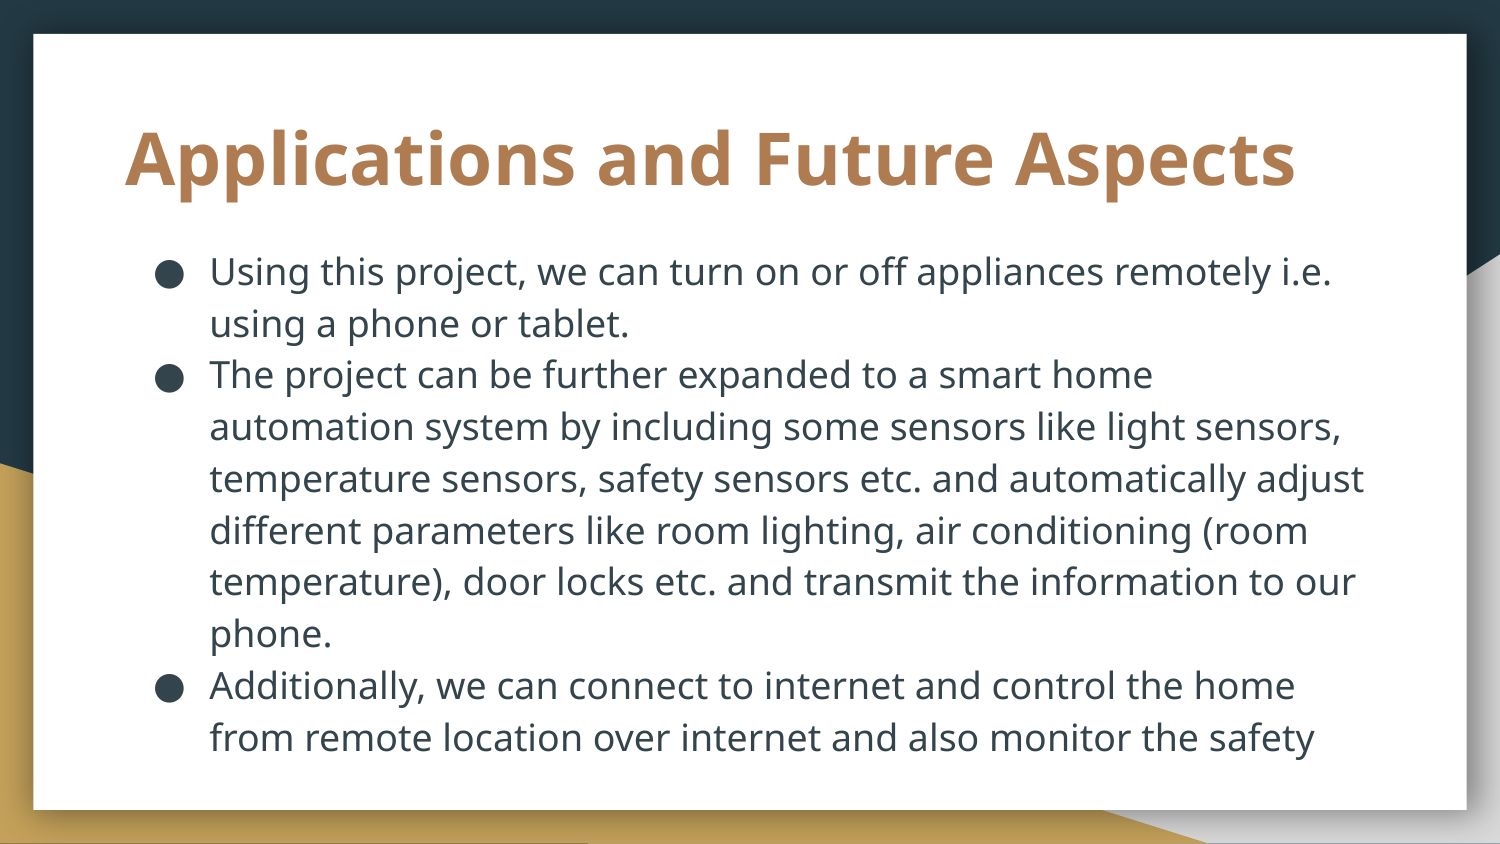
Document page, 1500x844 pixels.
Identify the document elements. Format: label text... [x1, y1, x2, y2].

list Using this project, we can turn on or off appliances remotely i.e. using a phone or tablet. The project can be further expanded to a smart home automation system by including some sensors like light sensors, temperature sensors, safety sensors etc. and automatically adjust different parameters like room lighting, air conditioning (room temperature), door locks etc. and transmit the information to our phone. Additionally, we can connect to internet and control the home from remote location over internet and also monitor the safety [119, 226, 1381, 760]
text_box Applications and Future Aspects [110, 97, 1324, 290]
